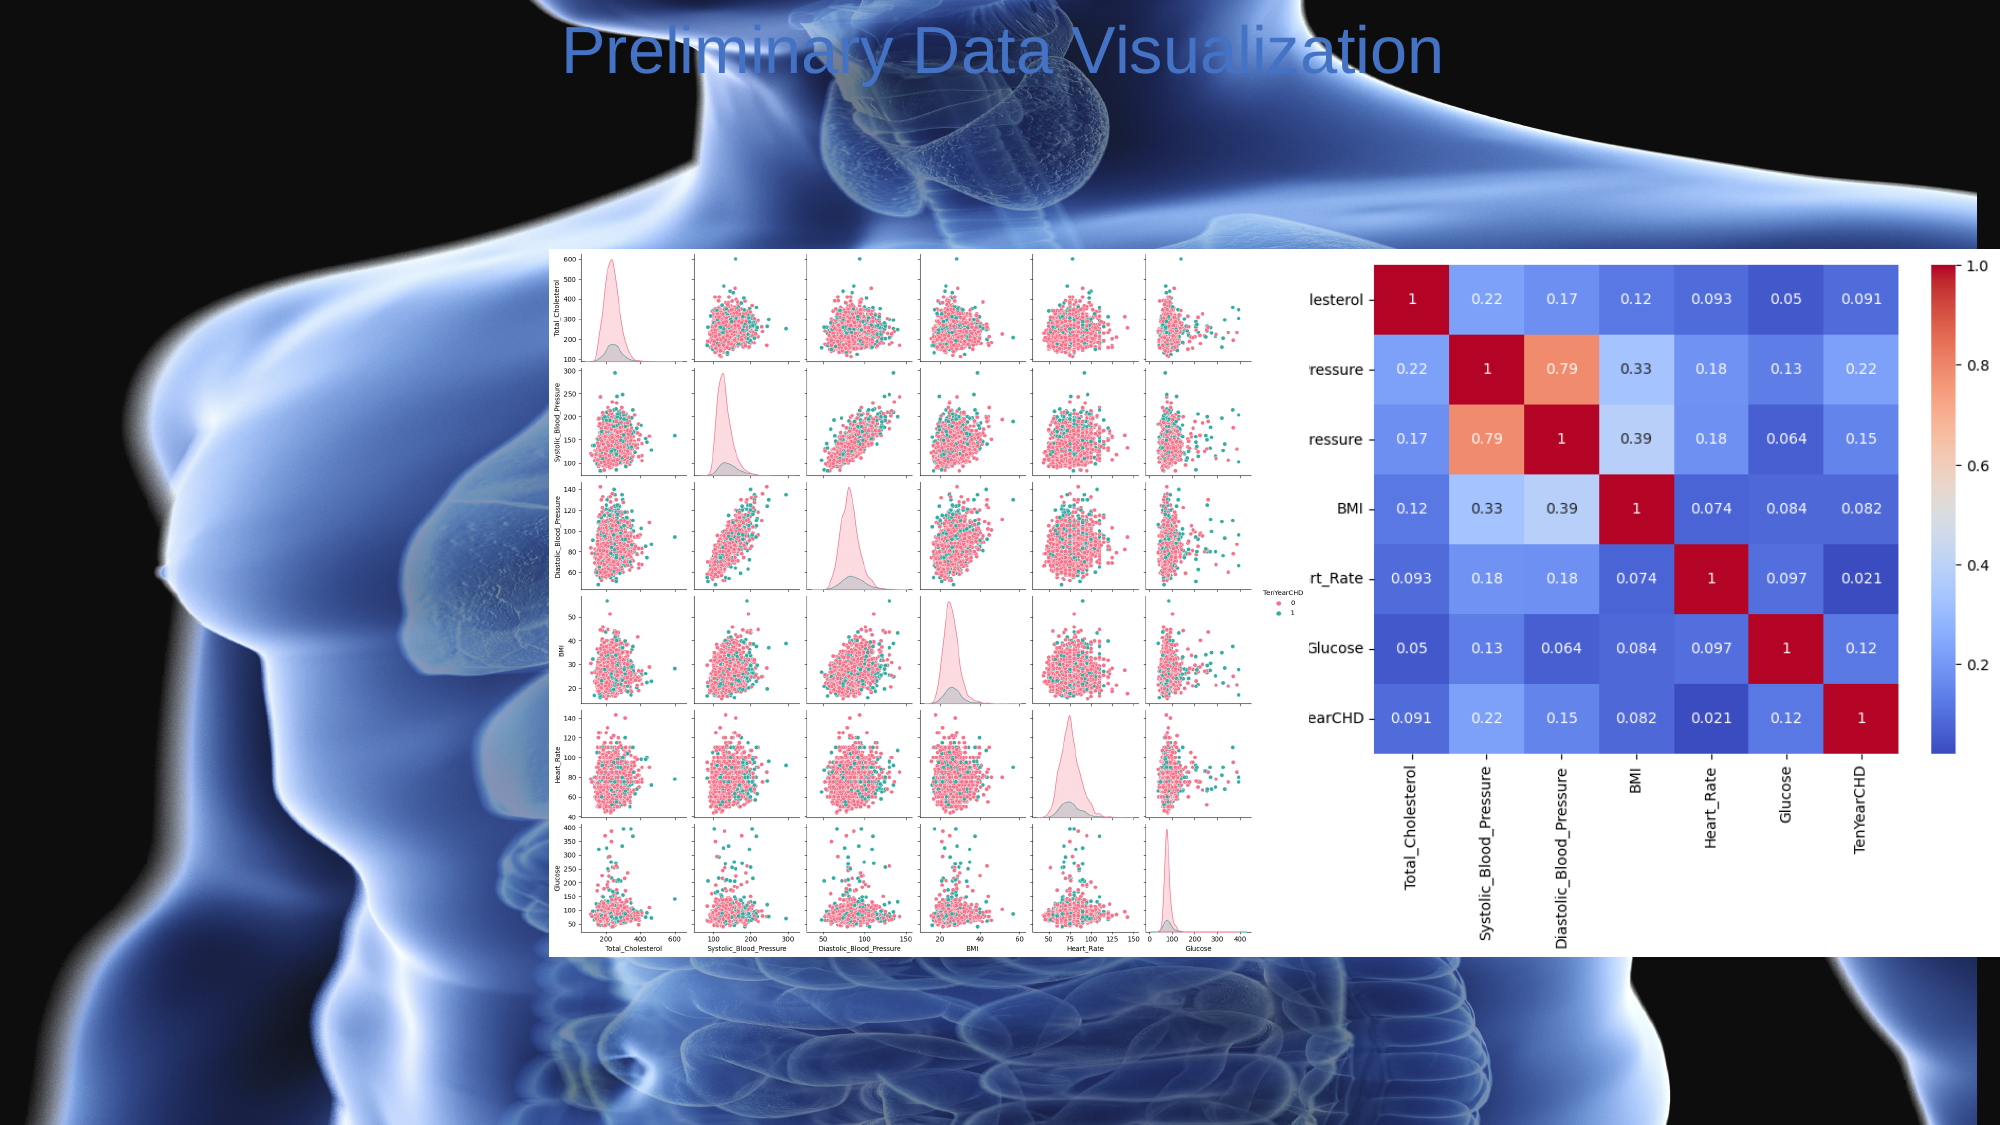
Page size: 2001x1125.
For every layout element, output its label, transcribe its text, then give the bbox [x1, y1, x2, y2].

picture [0, 0, 2000, 1125]
text_box Preliminary Data Visualization [546, 0, 1719, 95]
